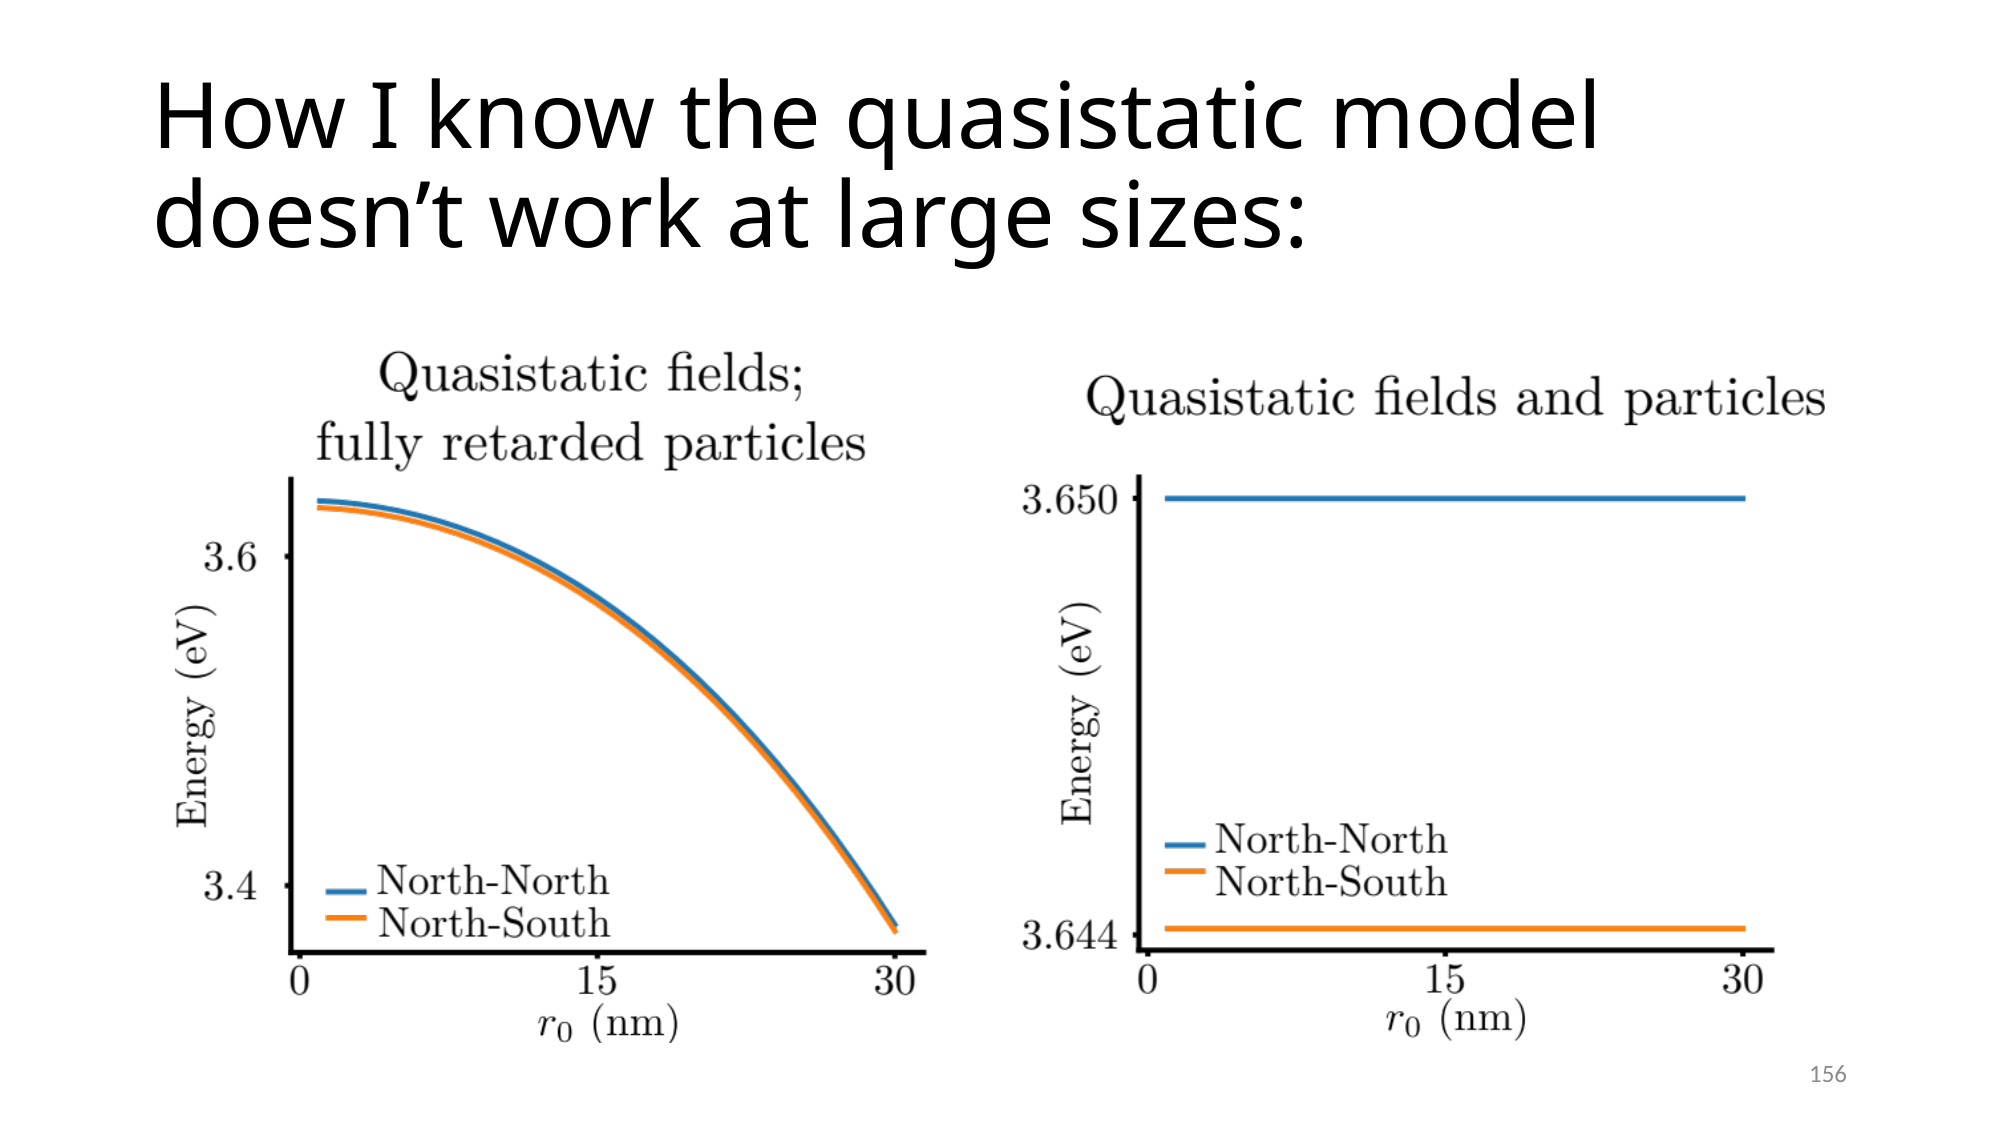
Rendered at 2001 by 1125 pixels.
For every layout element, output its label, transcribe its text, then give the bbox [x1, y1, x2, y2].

slide_number 155 [1412, 1042, 1863, 1103]
title How I know the quasistatic model doesn’t work at large sizes: [137, 59, 1863, 278]
picture [174, 348, 1825, 1043]
